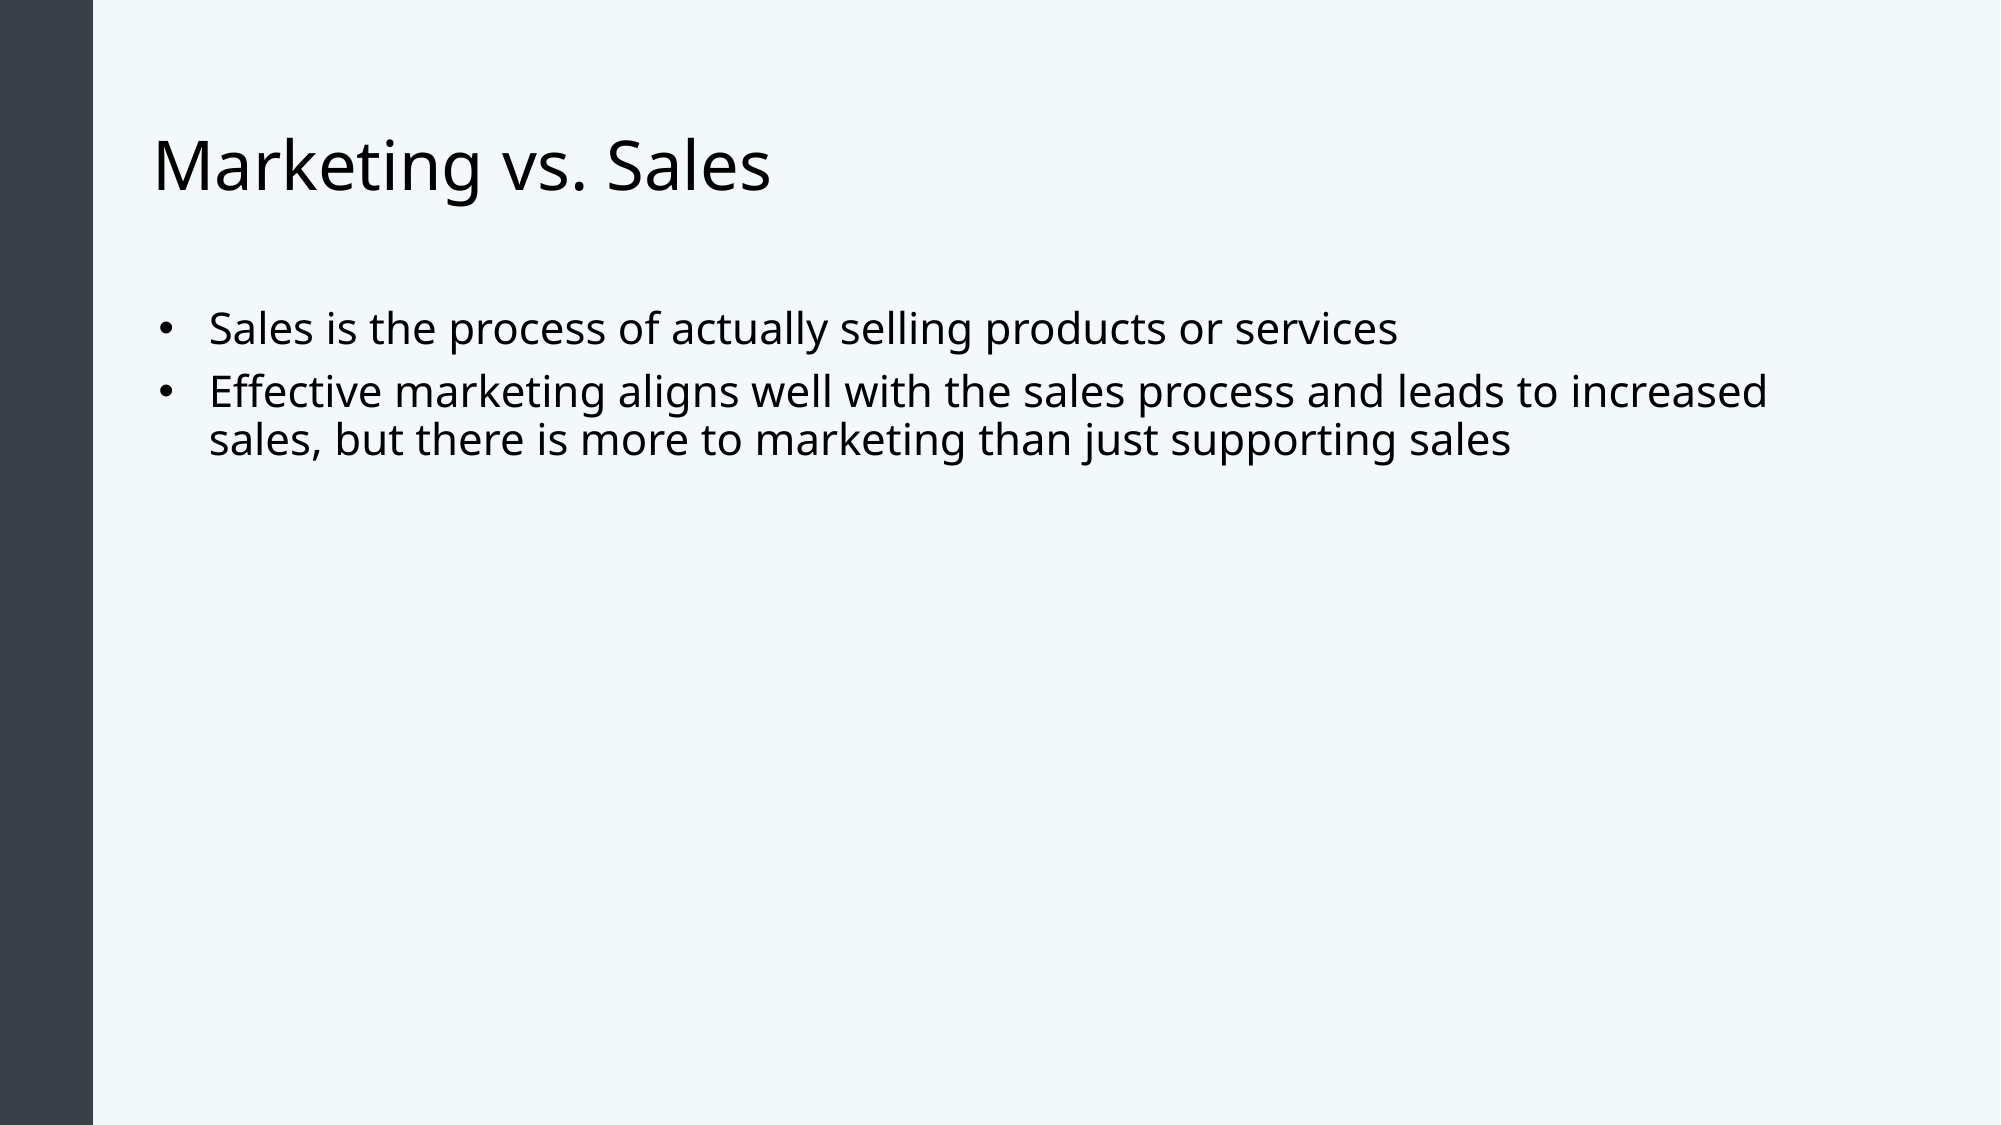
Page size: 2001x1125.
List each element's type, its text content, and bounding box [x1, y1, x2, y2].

title Marketing vs. Sales [137, 59, 1863, 278]
list Sales is the process of actually selling products or services Effective marketing aligns well with the sales process and leads to increased sales, but there is more to marketing than just supporting sales [137, 299, 1863, 1014]
